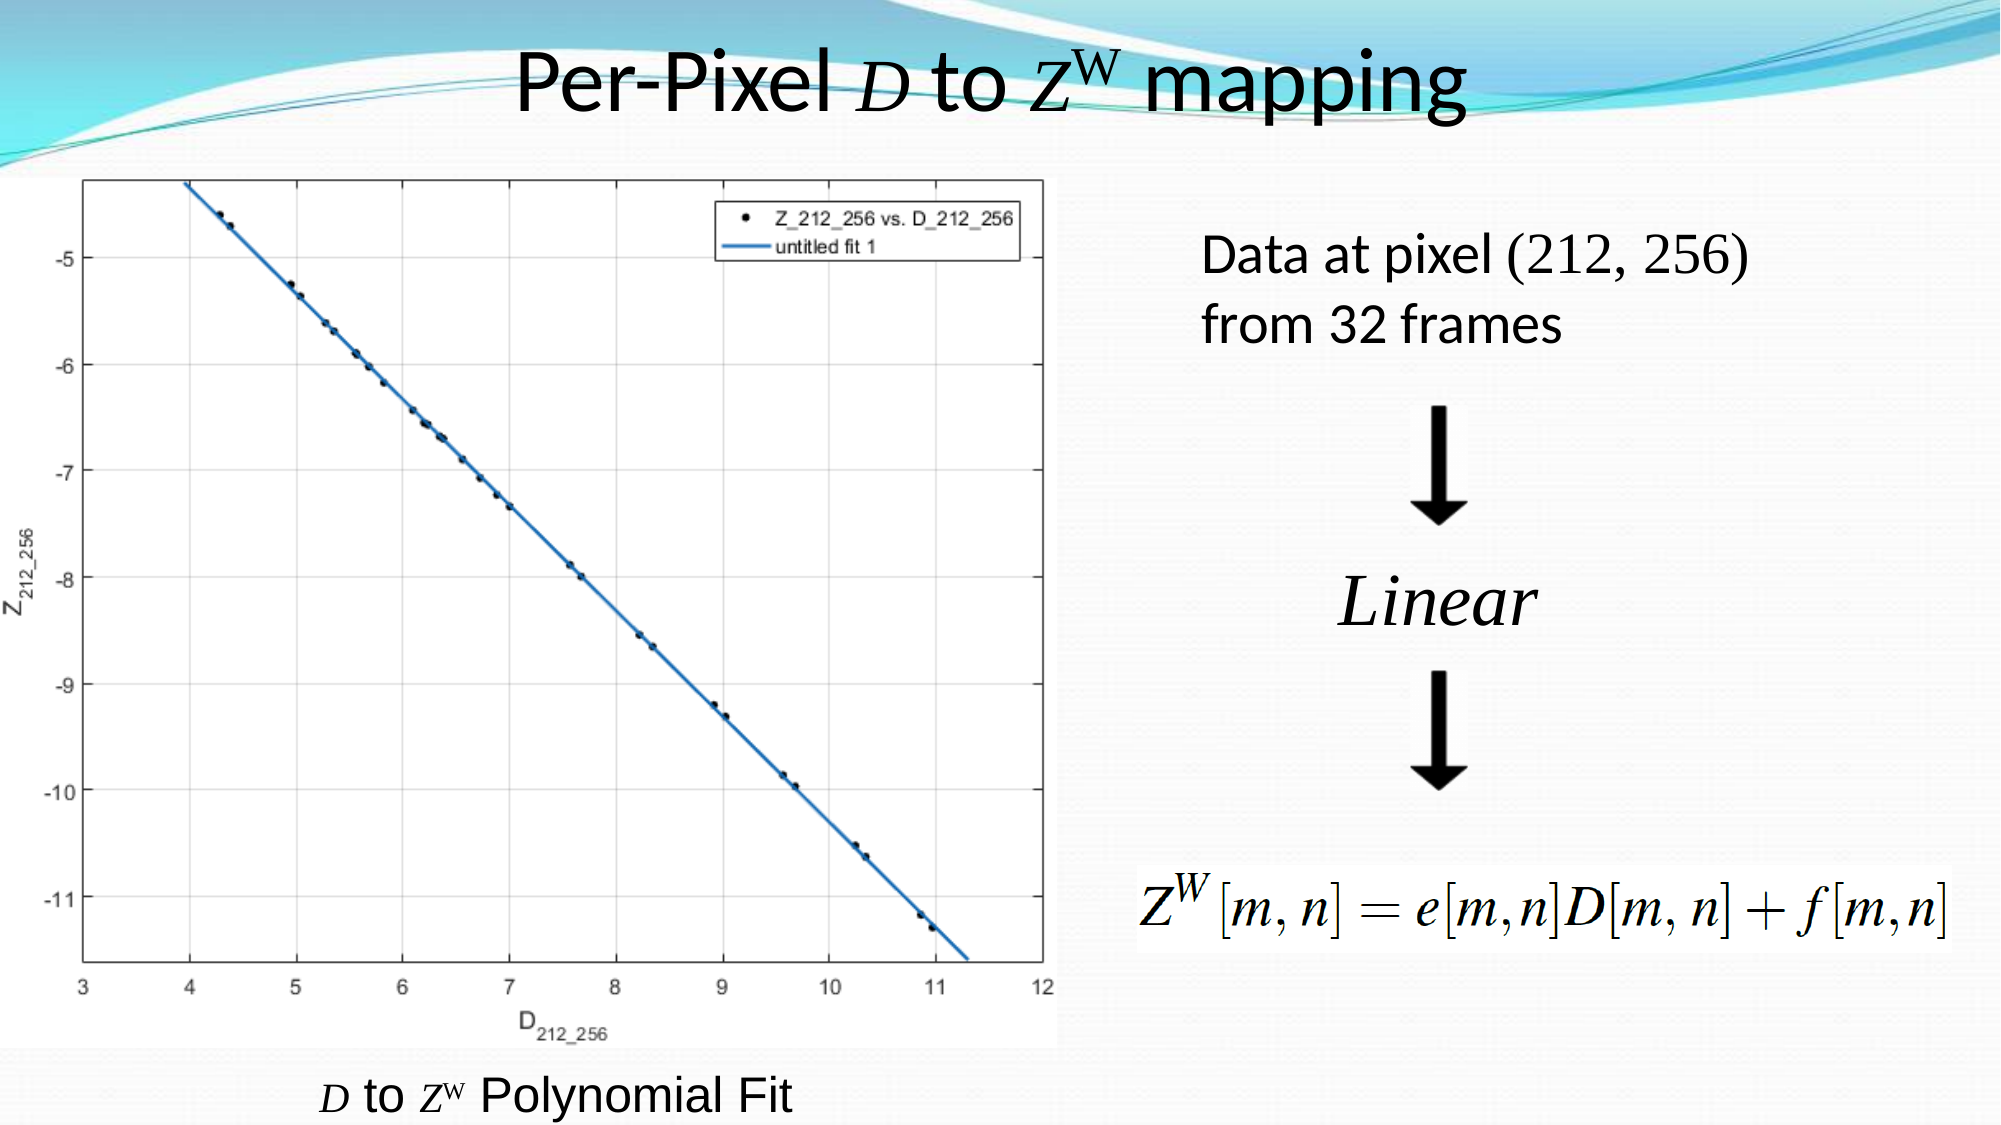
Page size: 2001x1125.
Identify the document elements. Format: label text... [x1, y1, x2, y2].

picture [0, 0, 2001, 1125]
text_box Linear [1176, 564, 1701, 627]
text_box Per-Pixel D to ZW mapping [31, 11, 1952, 138]
text_box D to ZW Polynomial Fit [304, 1057, 825, 1125]
text_box Data at pixel (212, 256) from 32 frames [1185, 210, 1786, 361]
